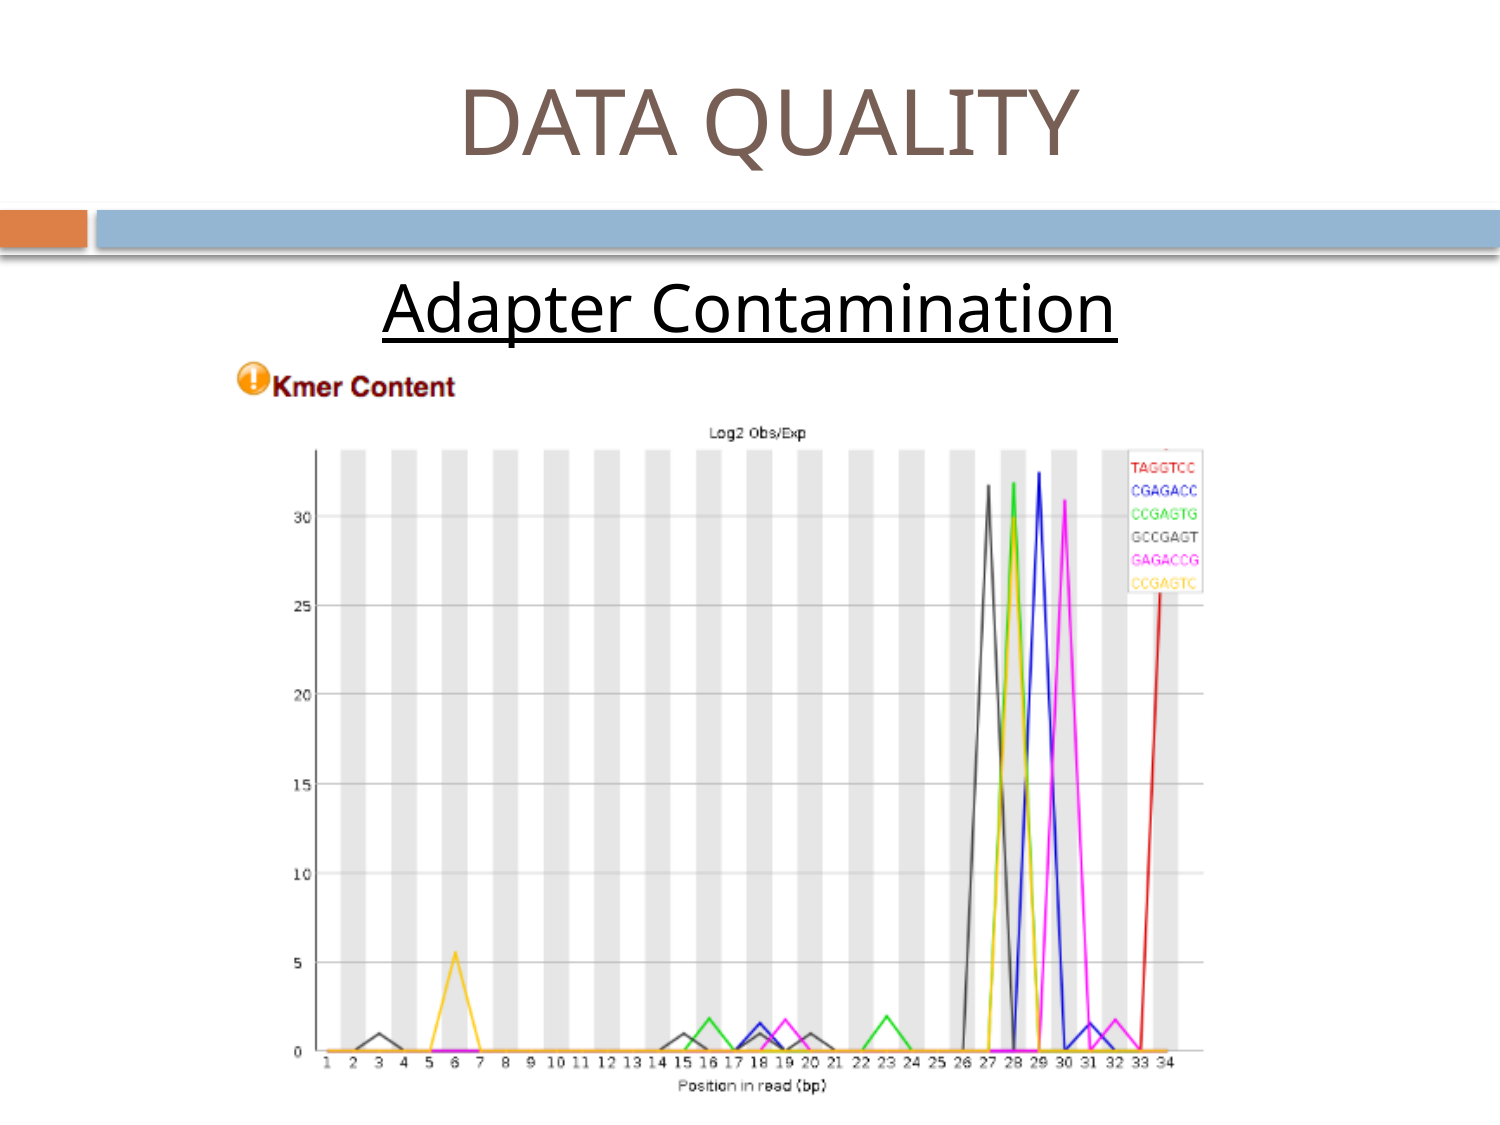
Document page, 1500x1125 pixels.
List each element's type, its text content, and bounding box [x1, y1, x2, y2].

picture [222, 344, 1224, 1109]
text_box Adapter Contamination [74, 256, 1425, 357]
title DATA QUALITY [100, 37, 1438, 200]
